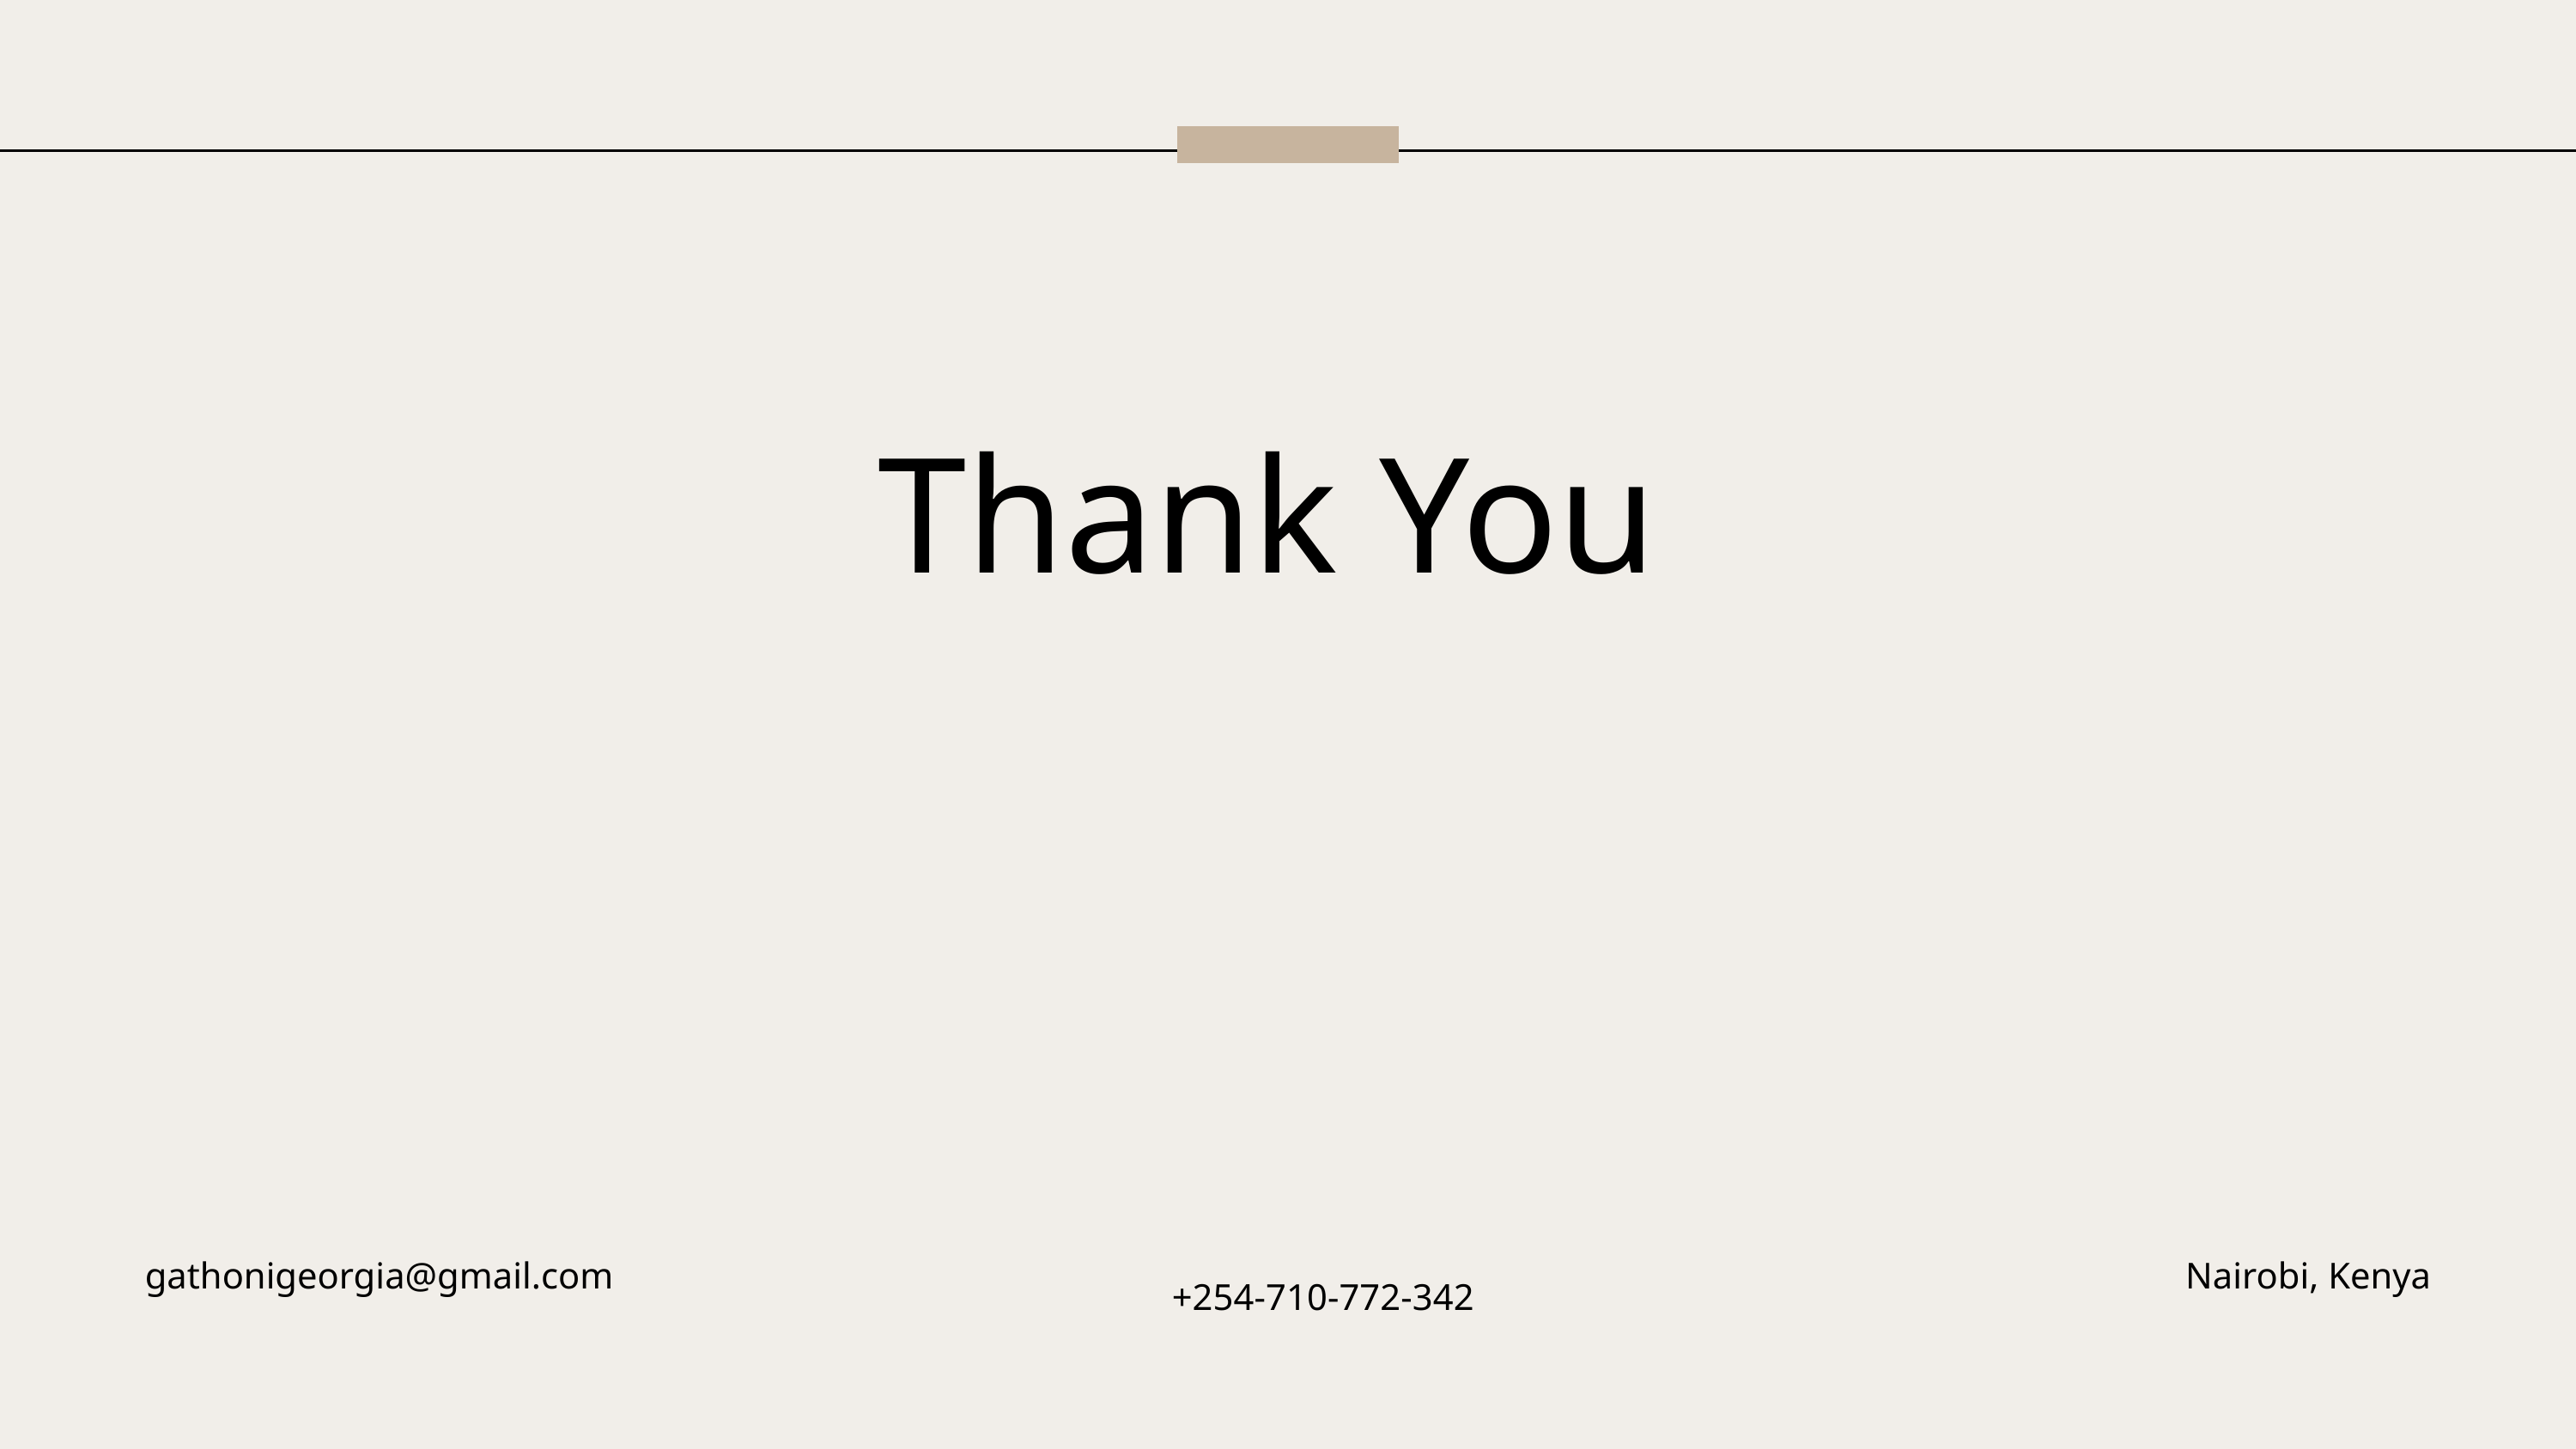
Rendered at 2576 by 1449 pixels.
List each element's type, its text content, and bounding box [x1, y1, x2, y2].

text_box gathonigeorgia@gmail.com [144, 1246, 742, 1297]
text_box +254-710-772-342 [1132, 1267, 1515, 1318]
text_box Thank You [650, 434, 1926, 606]
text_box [1176, 125, 1400, 164]
text_box Nairobi, Kenya [1835, 1246, 2432, 1297]
